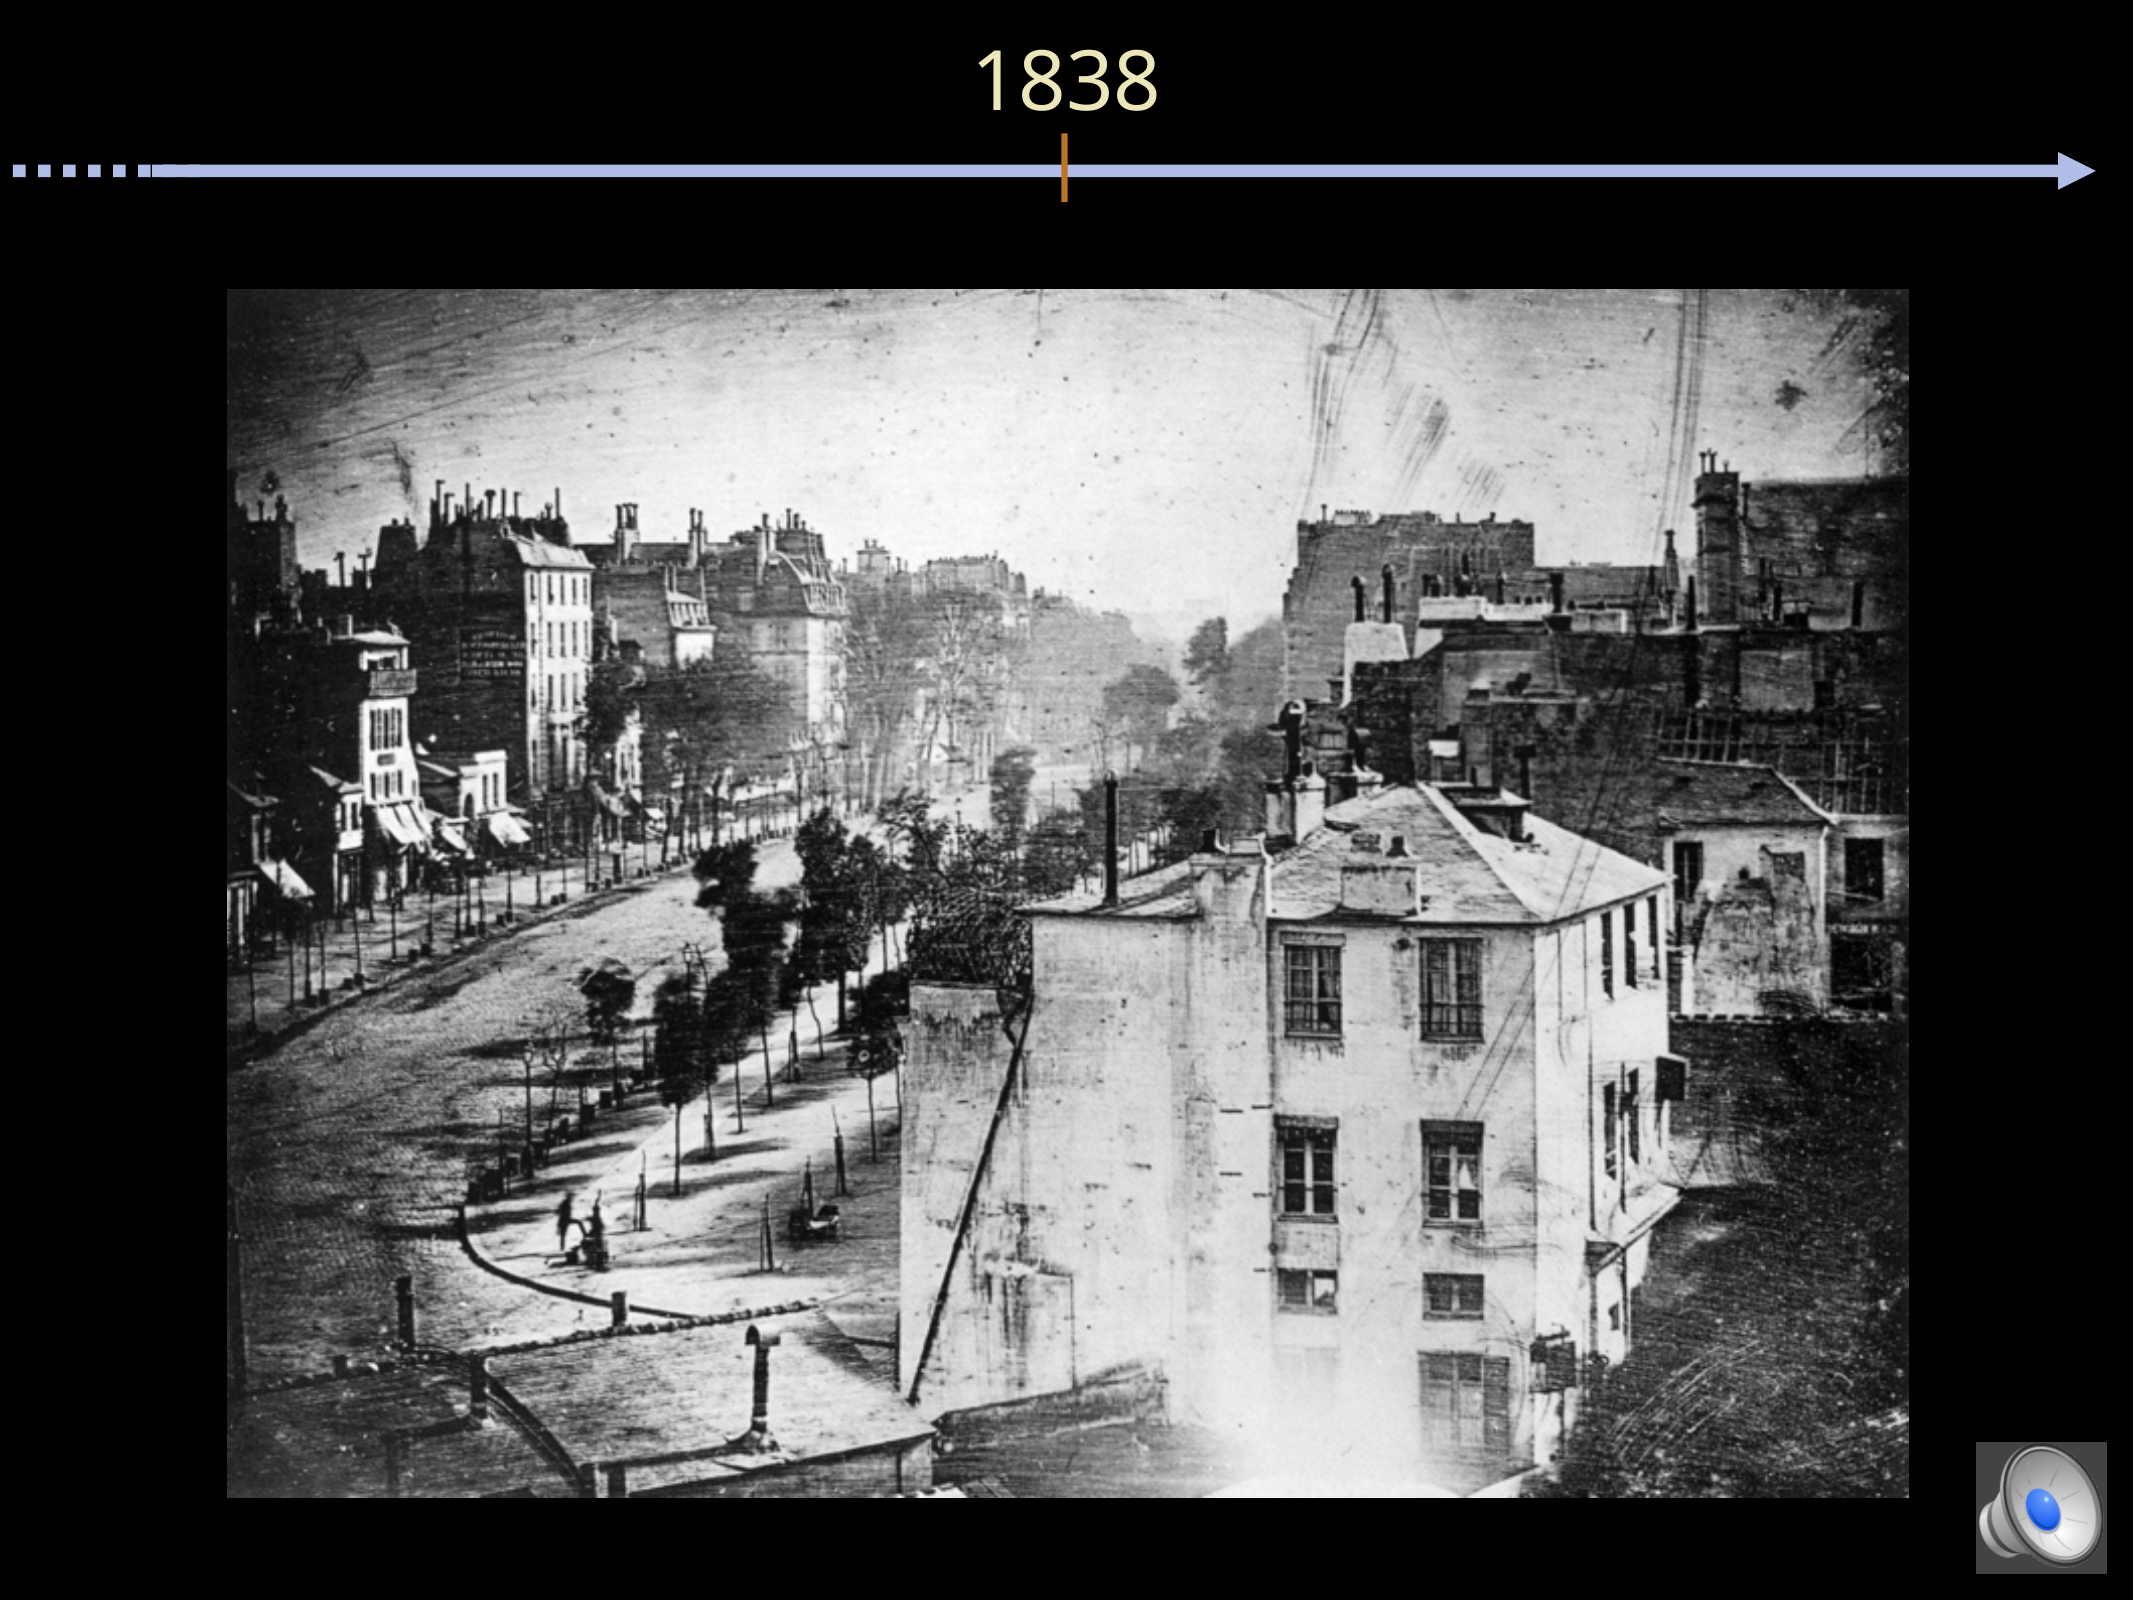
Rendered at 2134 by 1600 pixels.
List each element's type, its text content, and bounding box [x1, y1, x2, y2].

picture [226, 288, 1909, 1498]
text_box [1065, 164, 2096, 178]
text_box 1838 [971, 26, 1162, 128]
picture [1974, 1441, 2109, 1576]
